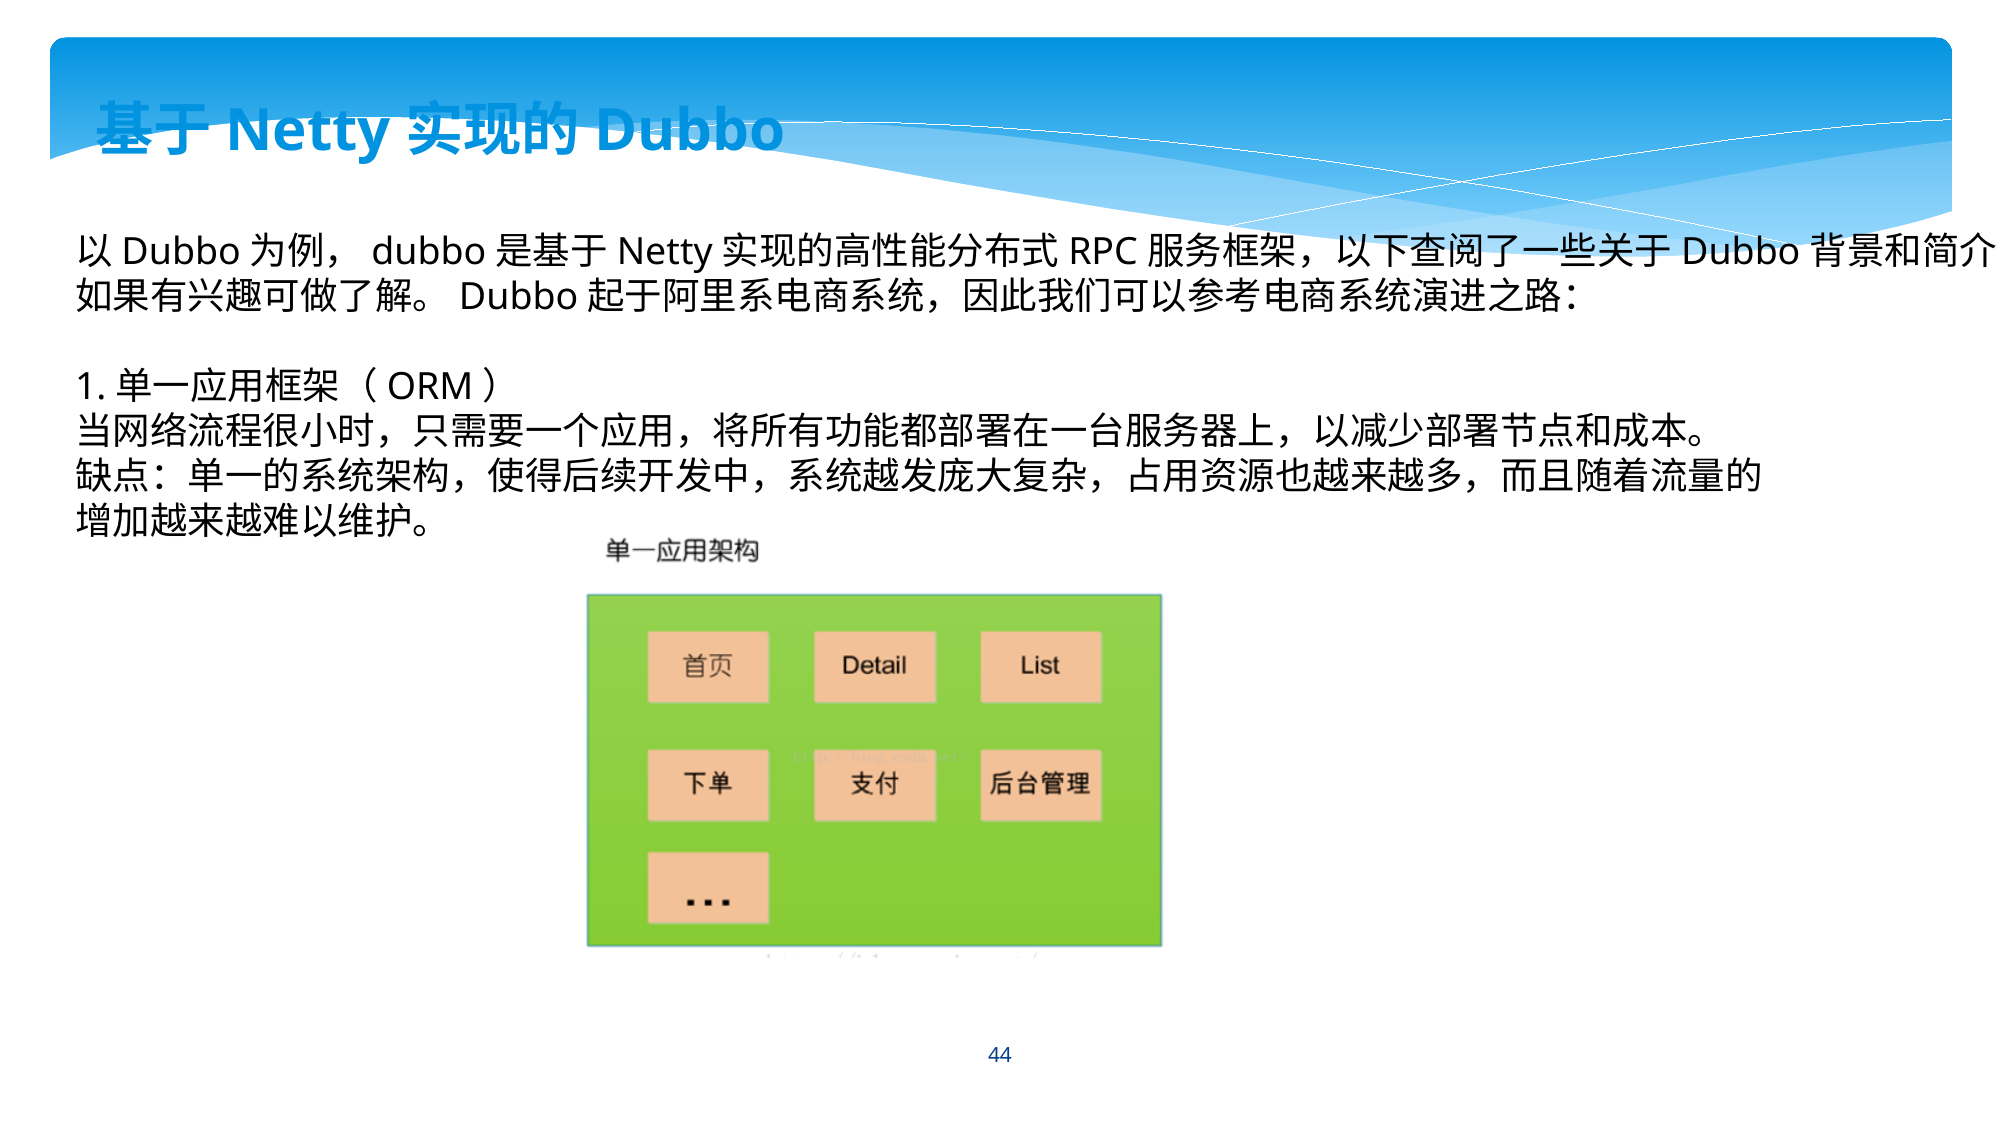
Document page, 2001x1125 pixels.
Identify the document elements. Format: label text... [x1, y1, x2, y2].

slide_number 44 [872, 1025, 1128, 1086]
text_box 以Dubbo为例，dubbo是基于Netty实现的高性能分布式RPC服务框架，以下查阅了一些关于Dubbo背景和简介， 如果有兴趣可做了解。Dubbo起于阿里系电商系统，因此我们可以参考电商系统演进之路： 1.单一应用框架（ORM） 当网络流程很小时，只需要一个应用，将所有功能都部署在一台服务器上，以减少部署节点和成本。 缺点：单一的系统架构，使得后续开发中，系统越发庞大复杂，占用资源也越来越多，而且随着流量的 增加越来越难以维护。 [60, 219, 2000, 595]
picture [567, 524, 1174, 958]
text_box 基于Netty实现的Dubbo [80, 84, 800, 170]
